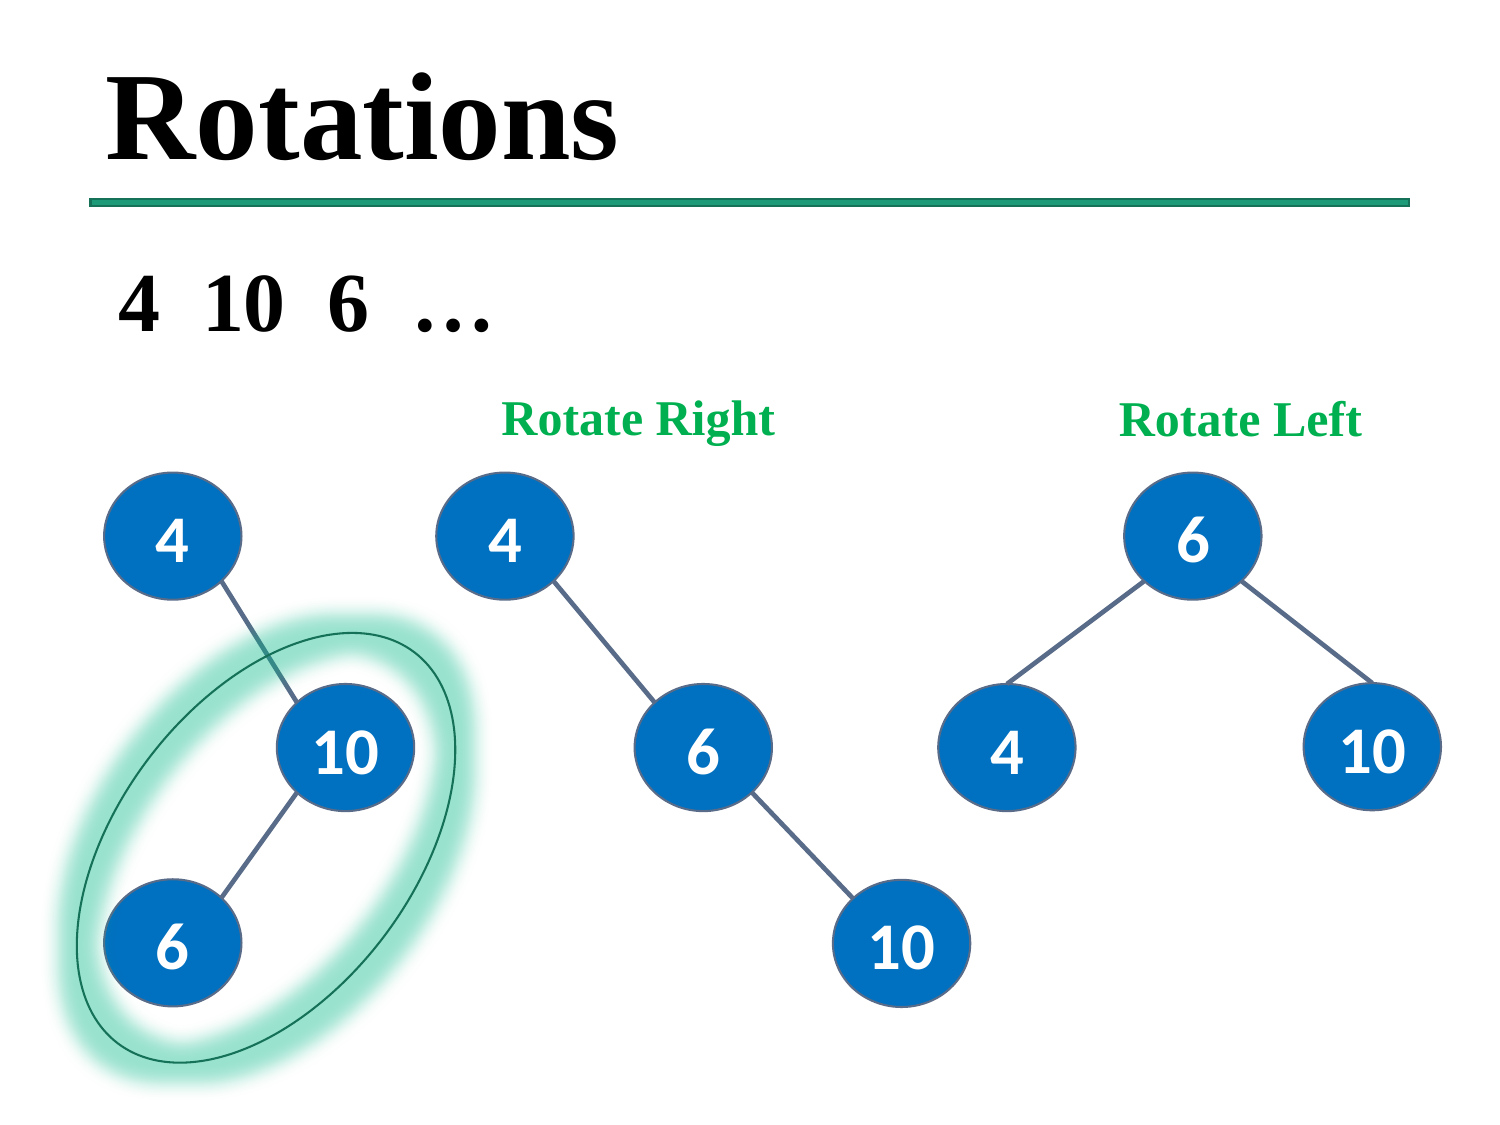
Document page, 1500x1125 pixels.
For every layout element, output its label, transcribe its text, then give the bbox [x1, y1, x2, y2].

text_box 6 [1123, 471, 1263, 601]
text_box 4 [435, 471, 575, 601]
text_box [1006, 581, 1145, 684]
text_box 6 [633, 682, 774, 813]
text_box 10 [831, 878, 972, 1009]
text_box Rotate Right [427, 360, 849, 478]
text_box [221, 792, 297, 898]
text_box [89, 198, 1410, 207]
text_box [553, 581, 655, 703]
text_box [75, 631, 457, 1064]
title Rotations [90, 39, 1416, 199]
text_box 10 [1302, 682, 1443, 812]
text_box 4 [937, 682, 1077, 813]
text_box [221, 581, 297, 703]
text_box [751, 792, 854, 899]
text_box 4 [103, 471, 243, 601]
text_box Rotate Left [1029, 361, 1451, 479]
list 4 10 6 … [103, 251, 630, 359]
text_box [1241, 581, 1373, 684]
